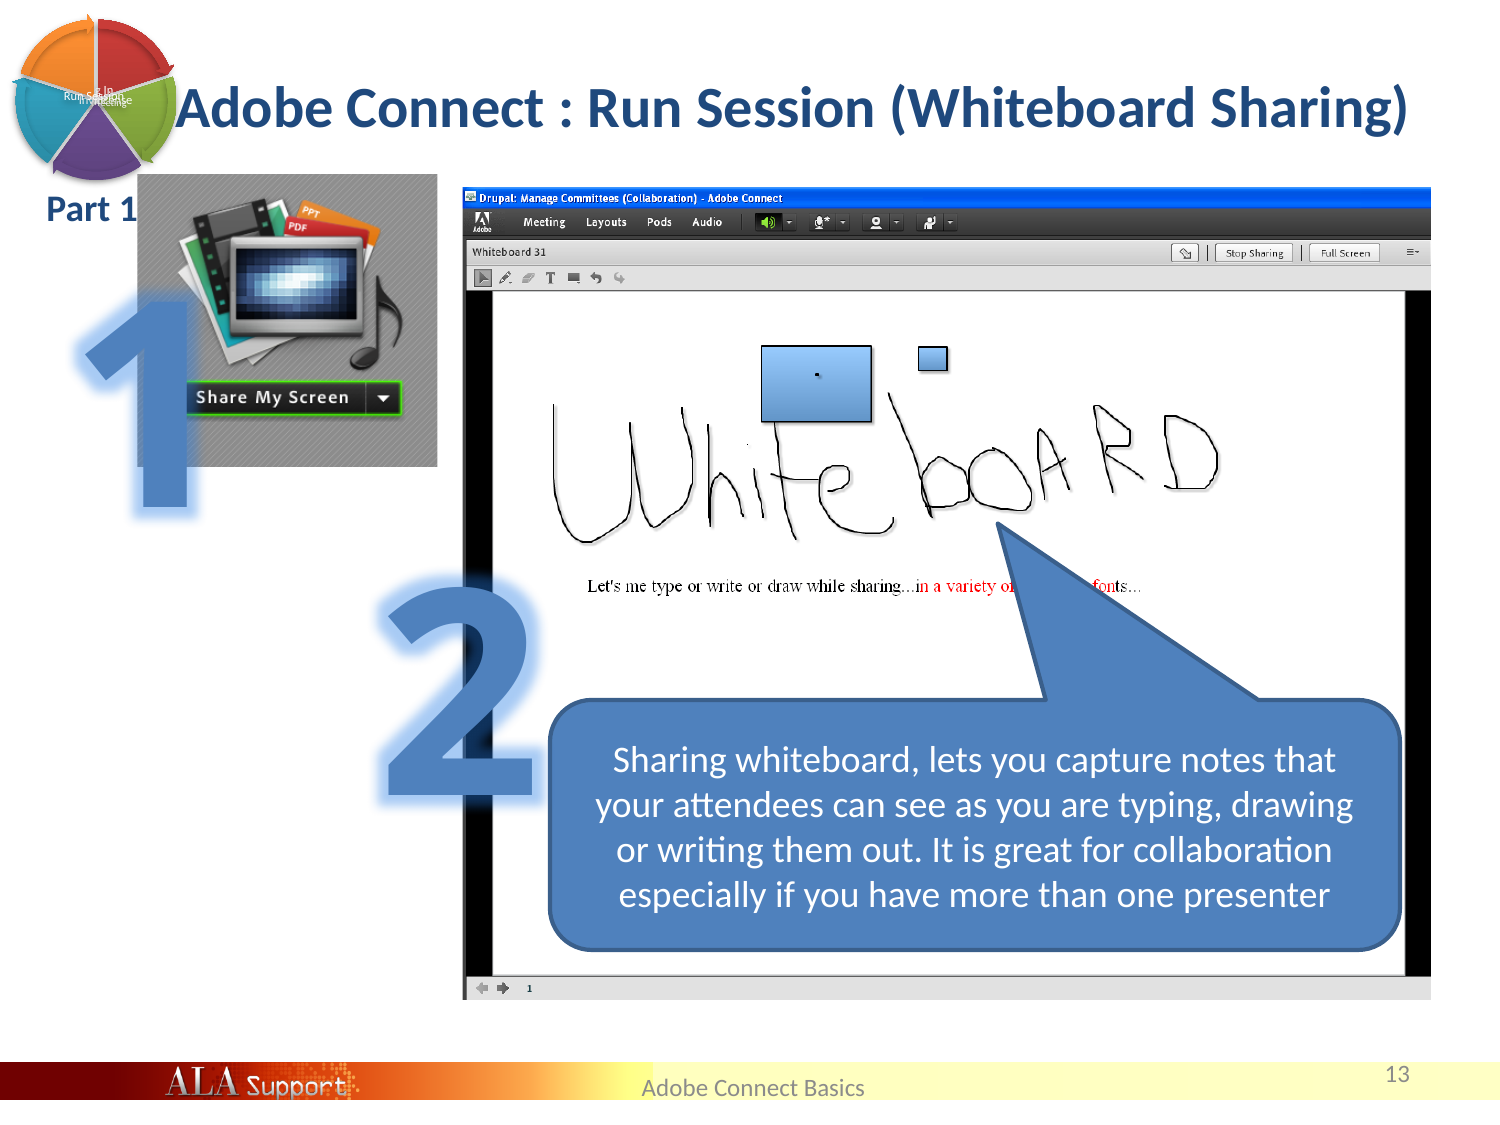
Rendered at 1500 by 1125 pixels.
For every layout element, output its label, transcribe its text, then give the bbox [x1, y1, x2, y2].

slide_number 13 [1074, 1042, 1425, 1103]
picture [462, 187, 1432, 1001]
picture [137, 174, 438, 467]
text_box 1 [53, 237, 138, 573]
text_box 2 [362, 500, 447, 860]
title Adobe Connect : Run Session (Whiteboard Sharing) [191, 45, 1425, 163]
picture [0, 1062, 653, 1100]
text_box Part 1 [31, 196, 132, 237]
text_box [9, 12, 186, 188]
